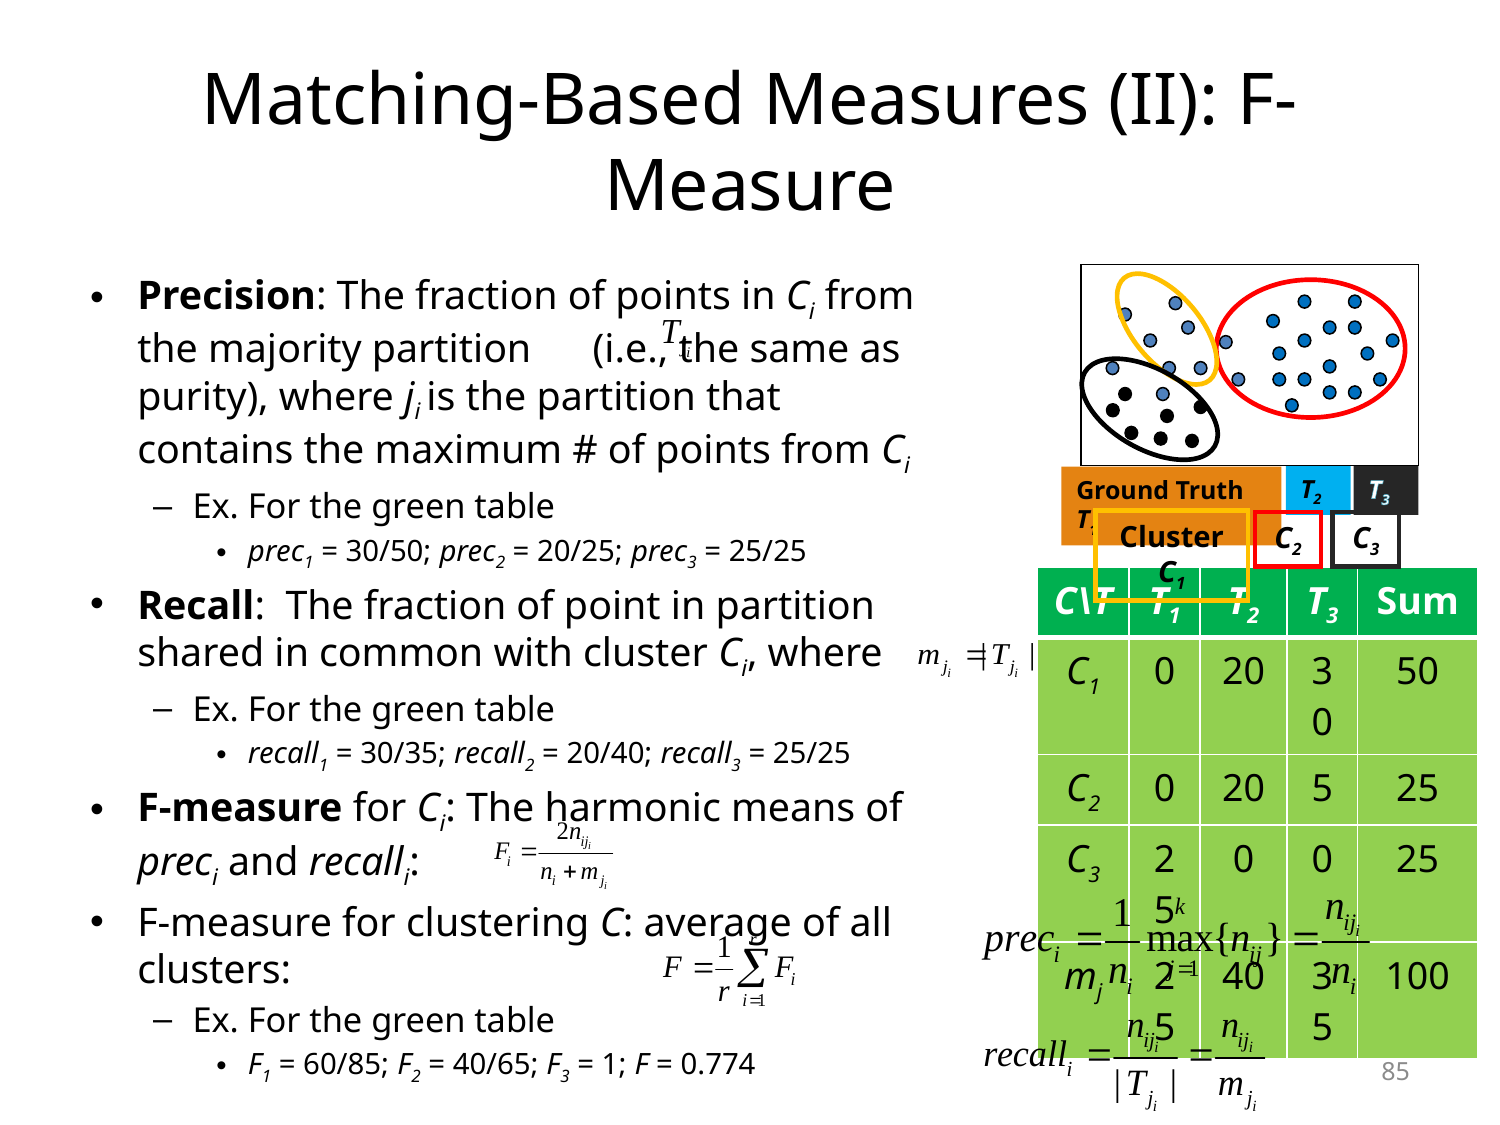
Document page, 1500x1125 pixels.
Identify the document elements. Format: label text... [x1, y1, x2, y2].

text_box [1061, 262, 1419, 563]
table_header T1 [1130, 572, 1199, 598]
table_cell 35 [1288, 1011, 1357, 1058]
table_header Sum [1358, 568, 1477, 635]
table_cell 30 [1288, 640, 1357, 754]
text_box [657, 924, 805, 1014]
table_cell 20 [1201, 755, 1286, 824]
slide_number 85 [1278, 1060, 1425, 1103]
table_cell 0 [1130, 755, 1199, 824]
table_cell 25 [1358, 826, 1477, 941]
list Precision: The fraction of points in Ci from the majority partition (i.e., the same as purity), where ji is the partition that contains the maximum # of points from Ci Ex. For the green table prec1 = 30/50; prec2 = 20/25; prec3 = 25/25 Recall: The fraction of point in partition shared in common with cluster Ci, where Ex. For the green table recall1 = 30/35; recall2 = 20/40; recall3 = 25/25 F-measure for Ci: The harmonic means of preci and recalli: F-measure for clustering C: average of all clusters: Ex. For the green table F1 = 60/85; F2 = 40/65; F3 = 1; F = 0.774 [75, 262, 950, 1103]
table_cell C1 [1038, 640, 1128, 754]
table_cell 25 [1358, 755, 1477, 824]
table_cell C3 [1038, 826, 1128, 878]
table_cell C2 [1038, 755, 1128, 824]
table_header T3 [1288, 572, 1357, 635]
table_cell 100 [1358, 943, 1477, 1058]
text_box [489, 815, 619, 896]
table_cell 20 [1201, 640, 1286, 754]
table_cell 0 [1201, 826, 1286, 878]
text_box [972, 880, 1378, 1004]
table_cell 40 [1278, 1011, 1286, 1058]
title Matching-Based Measures (II): F-Measure [75, 45, 1425, 233]
table_cell 0 [1288, 826, 1357, 878]
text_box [977, 1001, 1274, 1120]
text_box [657, 308, 701, 365]
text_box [912, 634, 1040, 683]
table_header T1 [1130, 603, 1199, 635]
table_header C\T [1038, 568, 1128, 635]
table_cell 50 [1358, 640, 1477, 754]
table_header T2 [1201, 572, 1286, 635]
table_cell 5 [1288, 755, 1357, 824]
table_cell 25 [1130, 826, 1199, 878]
table_cell 0 [1130, 640, 1199, 754]
